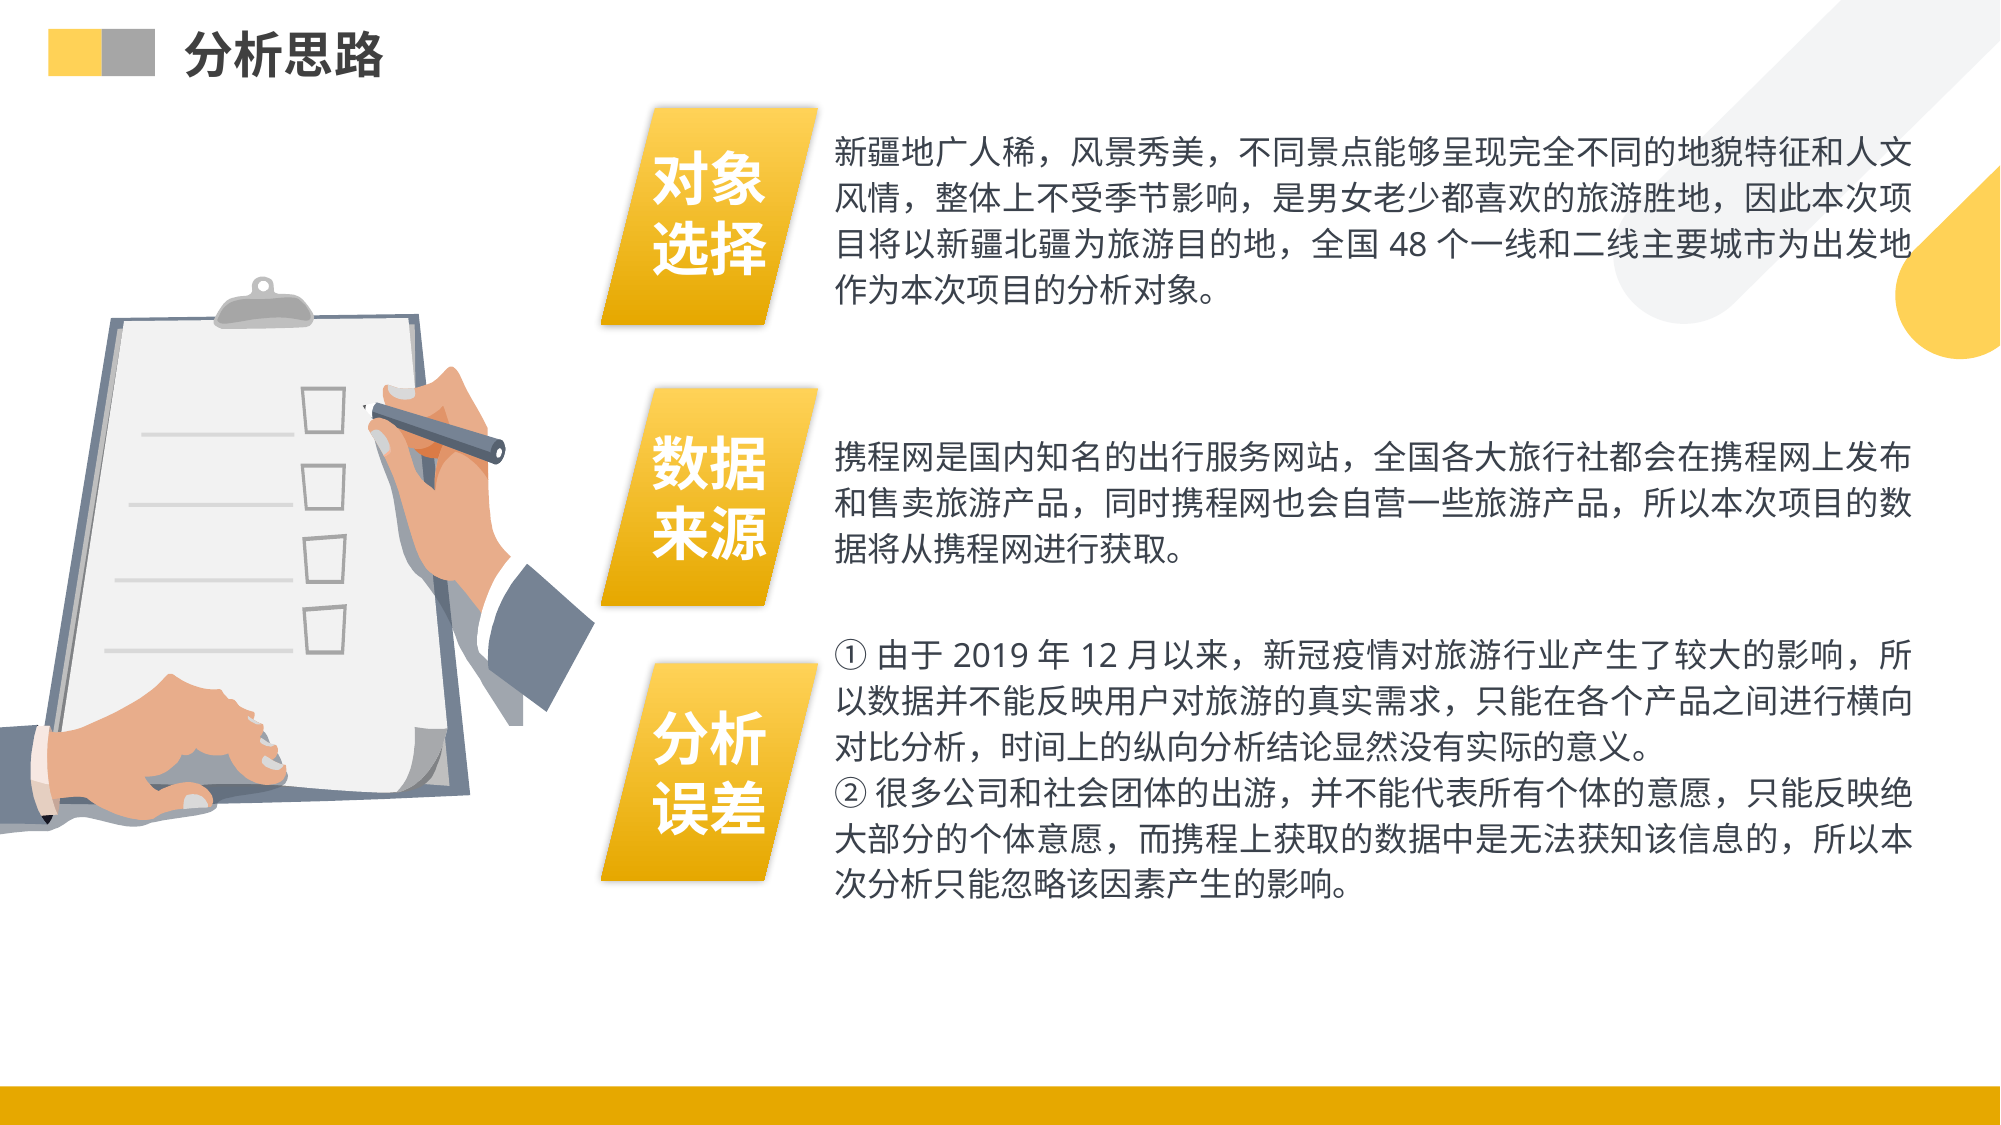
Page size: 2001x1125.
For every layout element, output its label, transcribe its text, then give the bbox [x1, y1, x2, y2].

text_box [600, 488, 774, 606]
text_box 分析误差 [630, 702, 789, 843]
text_box [646, 107, 819, 224]
text_box ①由于2019年12月以来，新冠疫情对旅游行业产生了较大的影响，所以数据并不能反映用户对旅游的真实需求，只能在各个产品之间进行横向对比分析，时间上的纵向分析结论显然没有实际的意义。 ②很多公司和社会团体的出游，并不能代表所有个体的意愿，只能反映绝大部分的个体意愿，而携程上获取的数据中是无法获知该信息的，所以本次分析只能忽略该因素产生的影响。 [834, 628, 1914, 904]
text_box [0, 276, 595, 854]
text_box [600, 207, 775, 325]
text_box 携程网是国内知名的出行服务网站，全国各大旅行社都会在携程网上发布和售卖旅游产品，同时携程网也会自营一些旅游产品，所以本次项目的数据将从携程网进行获取。 [834, 430, 1914, 568]
text_box [645, 663, 819, 780]
text_box 对象选择 [630, 141, 789, 282]
text_box 数据来源 [630, 427, 789, 568]
text_box [645, 388, 819, 505]
text_box [600, 763, 774, 881]
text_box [48, 15, 1000, 89]
text_box 新疆地广人稀，风景秀美，不同景点能够呈现完全不同的地貌特征和人文风情，整体上不受季节影响，是男女老少都喜欢的旅游胜地，因此本次项目将以新疆北疆为旅游目的地，全国48个一线和二线主要城市为出发地作为本次项目的分析对象。 [834, 125, 1914, 309]
